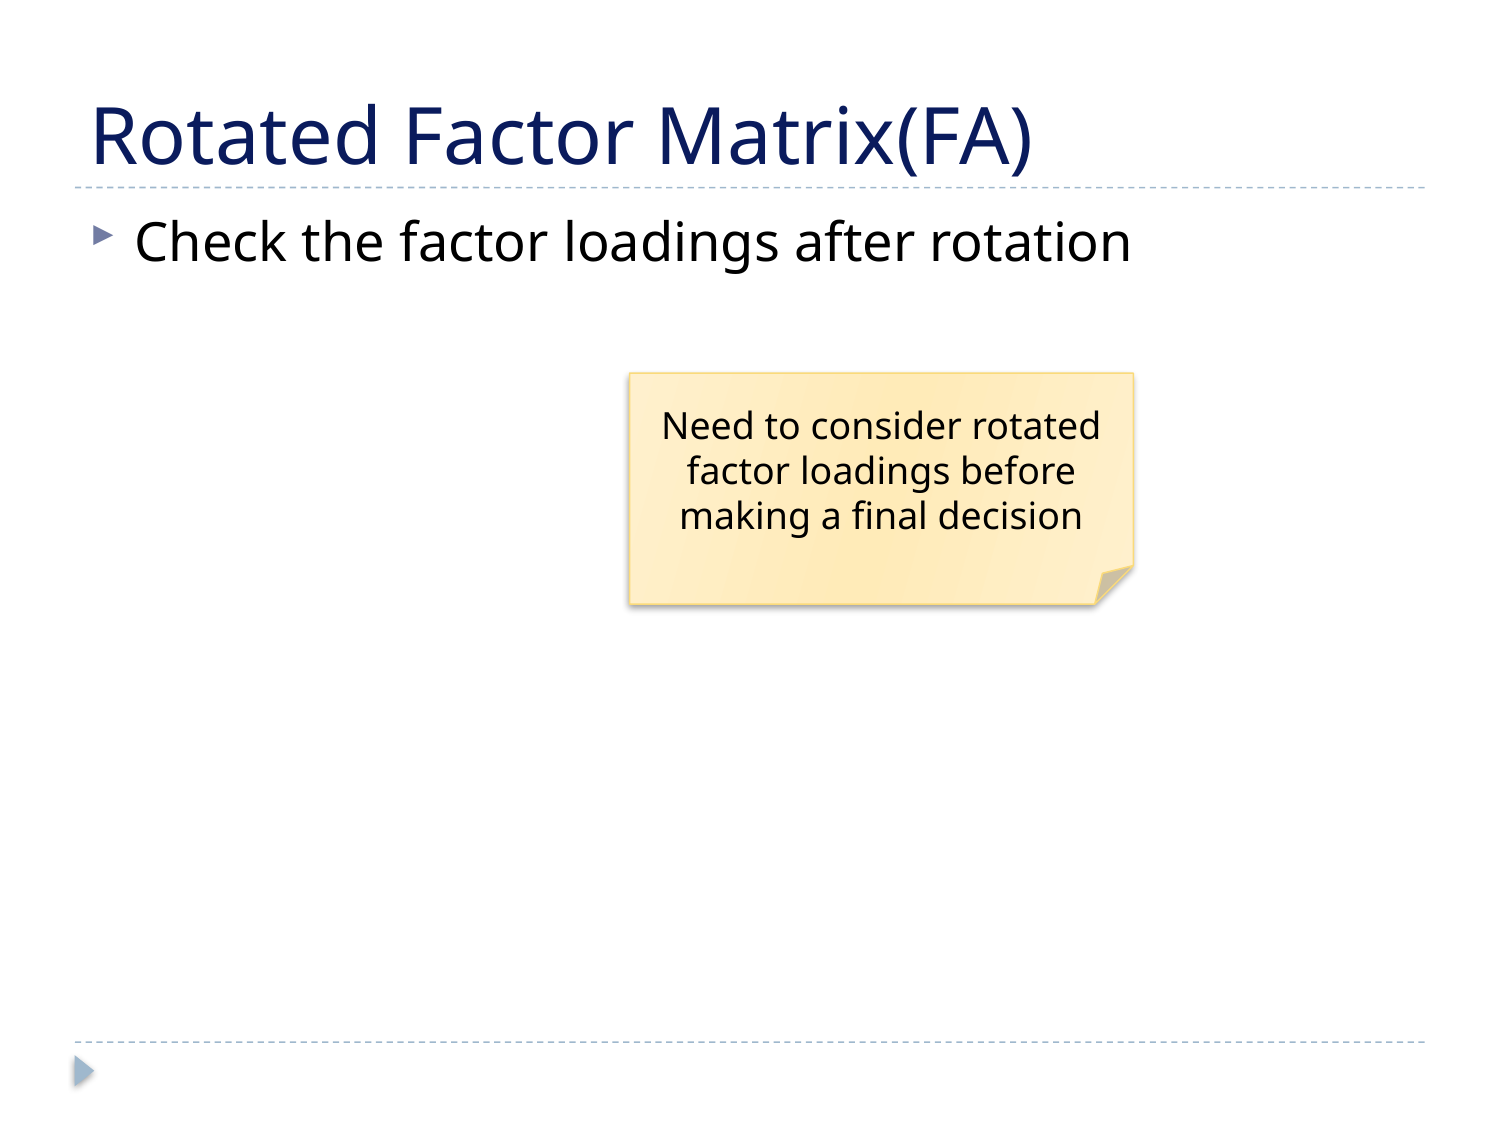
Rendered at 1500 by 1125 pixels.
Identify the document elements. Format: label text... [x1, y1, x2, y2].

list Check the factor loadings after rotation [75, 200, 1425, 1010]
text_box Need to consider rotated factor loadings before making a final decision [628, 372, 1135, 605]
title Rotated Factor Matrix(FA) [75, 24, 1425, 188]
